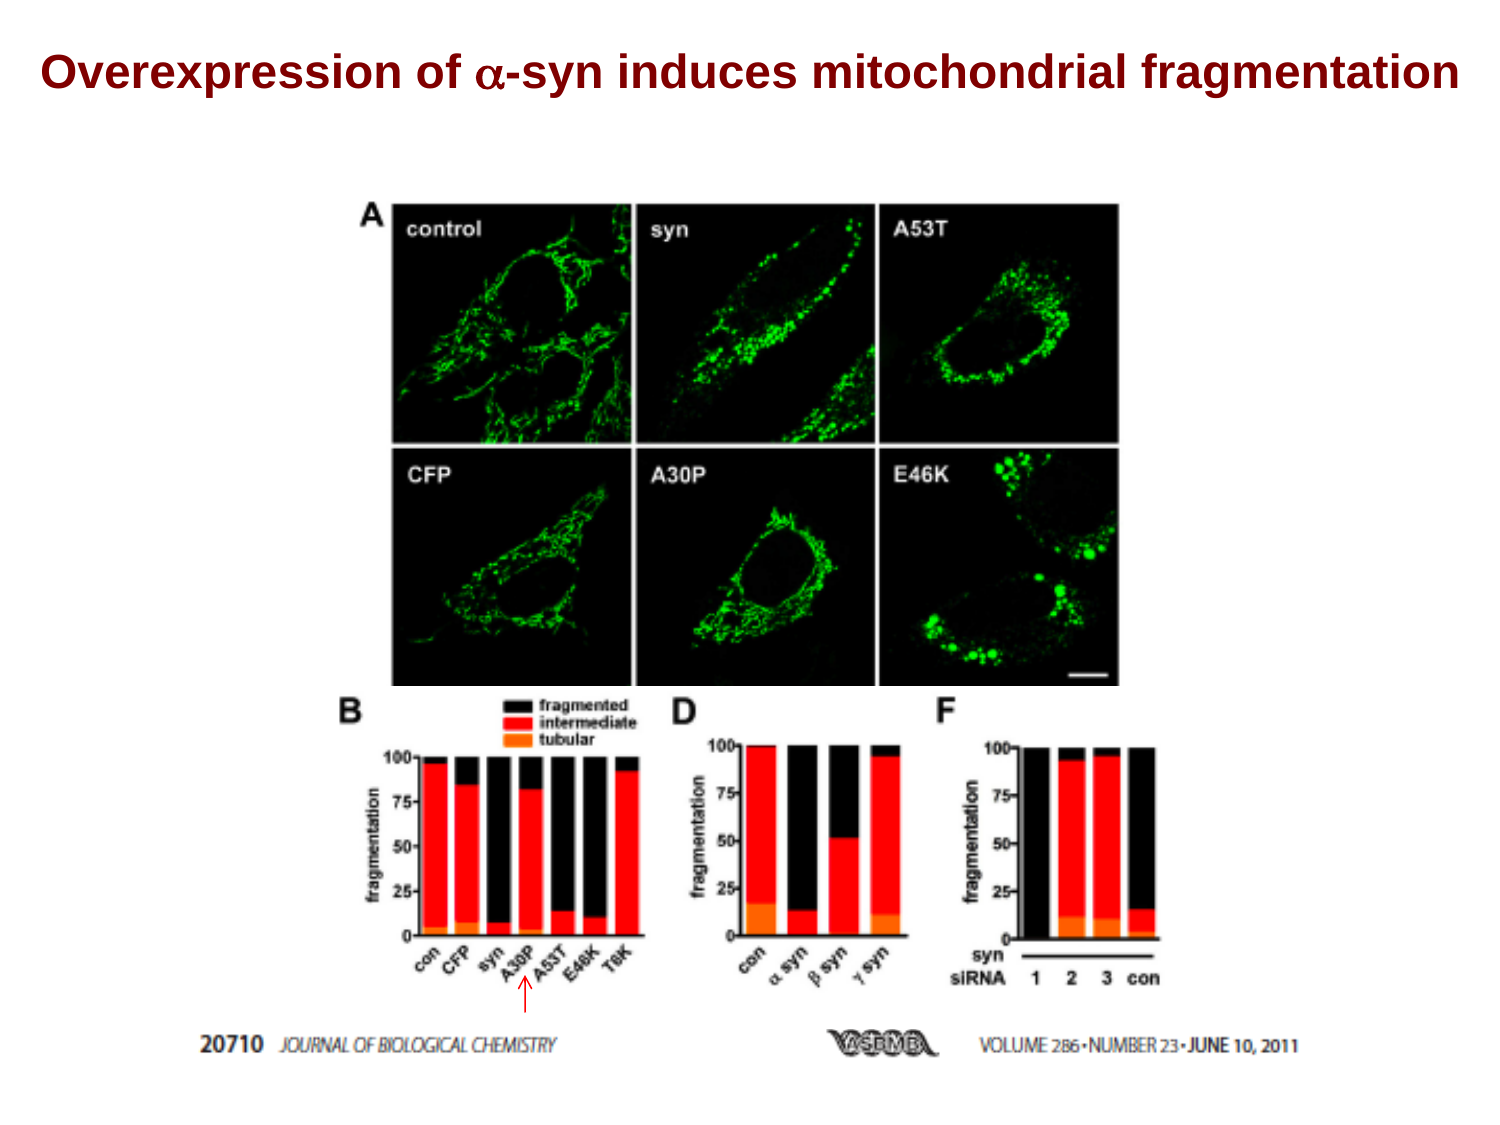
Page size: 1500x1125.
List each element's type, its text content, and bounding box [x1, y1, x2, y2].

picture [195, 1029, 1305, 1064]
picture [322, 194, 1184, 1004]
text_box Overexpression of a-syn induces mitochondrial fragmentation [25, 33, 1477, 106]
